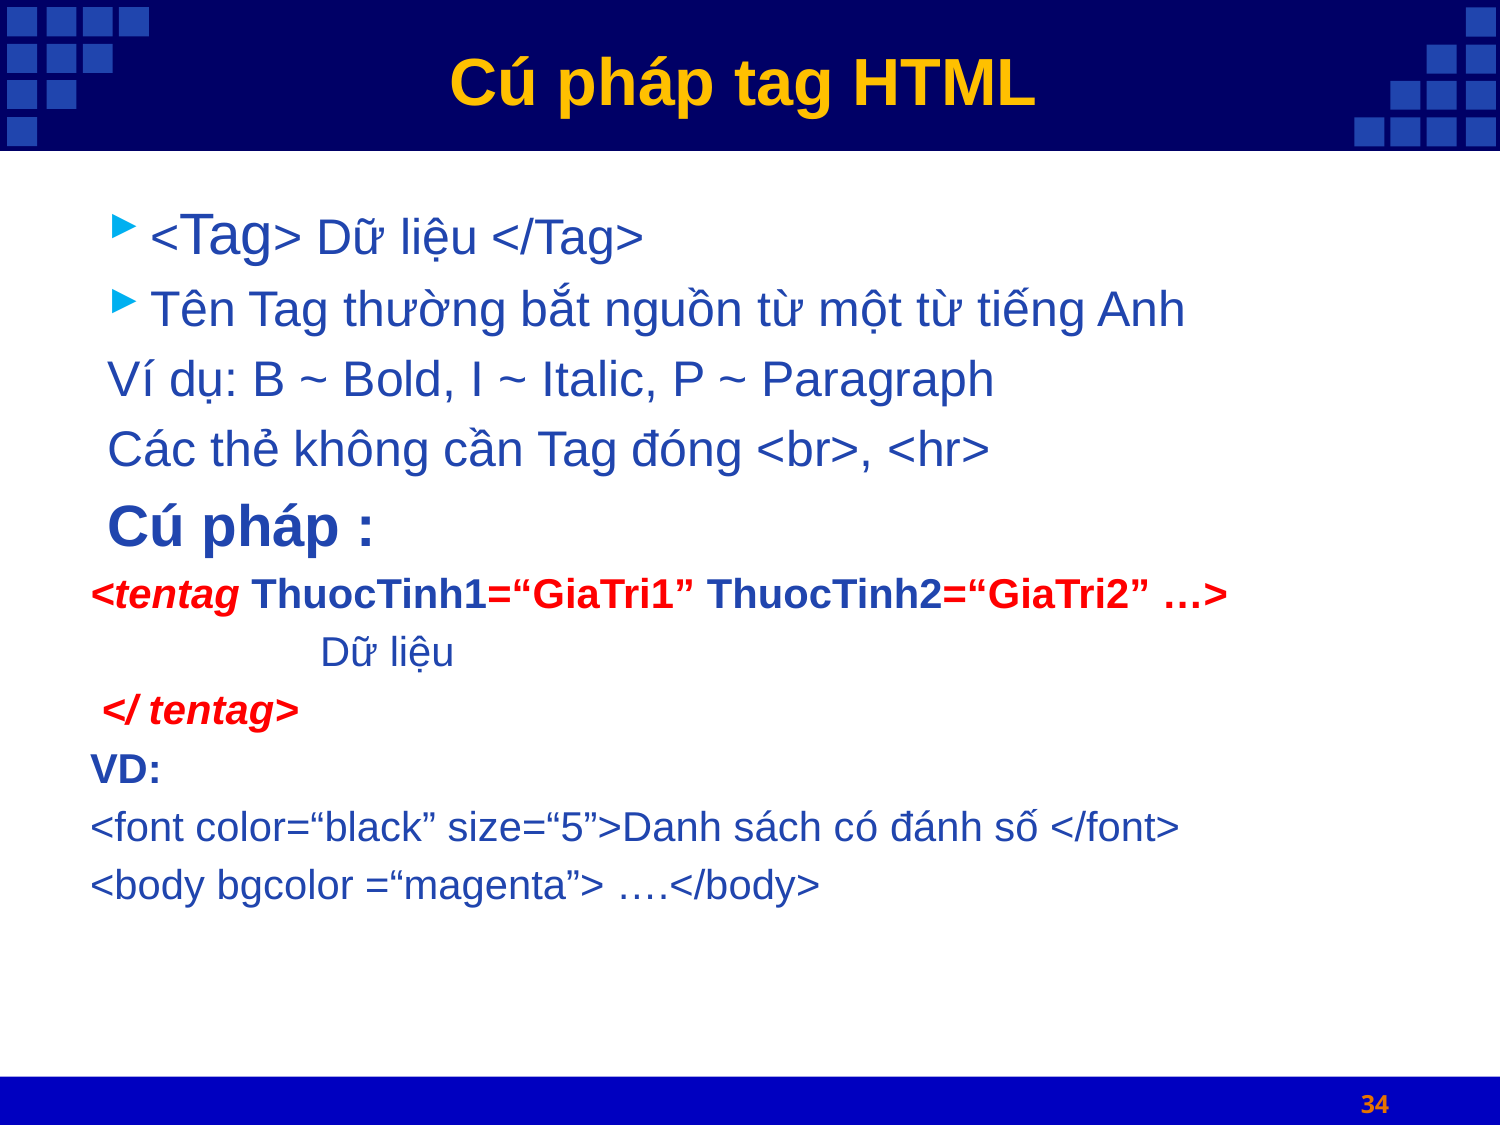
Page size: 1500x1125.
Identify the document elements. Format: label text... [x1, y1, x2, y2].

list <Tag> Dữ liệu </Tag> Tên Tag thường bắt nguồn từ một từ tiếng Anh Ví dụ: B ~ Bold, I ~ Italic, P ~ Paragraph Các thẻ không cần Tag đóng <br>, <hr> Cú pháp : <tentag ThuocTinh1=“GiaTri1” ThuocTinh2=“GiaTri2” …> Dữ liệu </ tentag> VD: <font color=“black” size=“5”>Danh sách có đánh số </font> <body bgcolor =“magenta”> ….</body> [75, 189, 1425, 1025]
title Cú pháp tag HTML [137, 32, 1350, 125]
slide_number 34 [1324, 1080, 1426, 1125]
